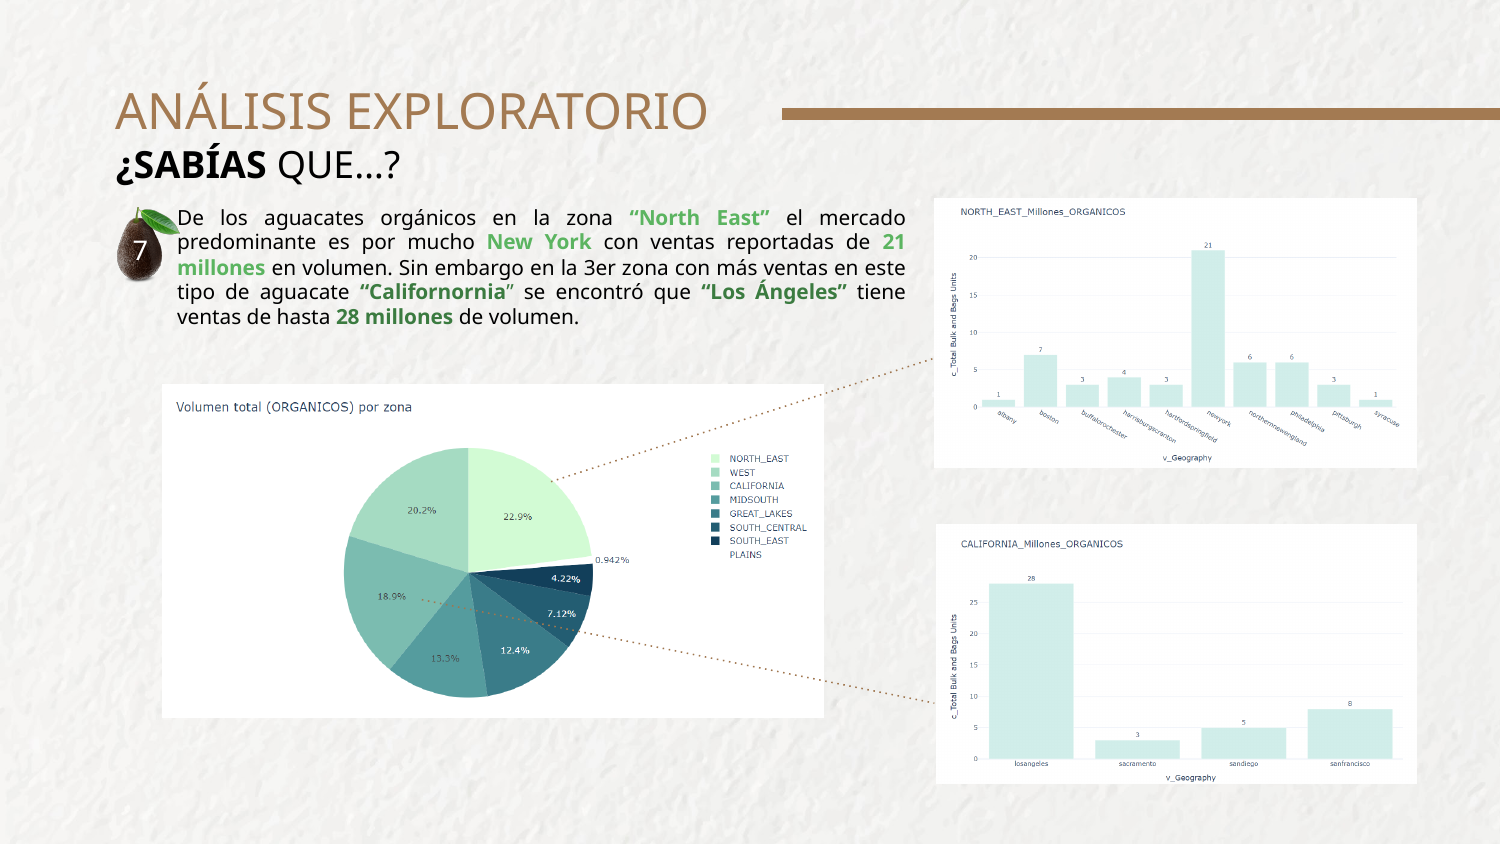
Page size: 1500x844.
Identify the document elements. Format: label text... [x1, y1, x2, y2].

picture [0, 0, 1500, 844]
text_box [100, 196, 186, 288]
title ANÁLISIS EXPLORATORIO [100, 54, 988, 155]
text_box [421, 599, 935, 704]
text_box De los aguacates orgánicos en la zona “North East” el mercado predominante es por mucho New York con ventas reportadas de 21 millones en volumen. Sin embargo en la 3er zona con más ventas en este tipo de aguacate “Californornia” se encontró que “Los Ángeles” tiene ventas de hasta 28 millones de volumen. [162, 196, 921, 337]
text_box ¿SABÍAS QUE…? [100, 125, 534, 196]
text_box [550, 358, 935, 482]
